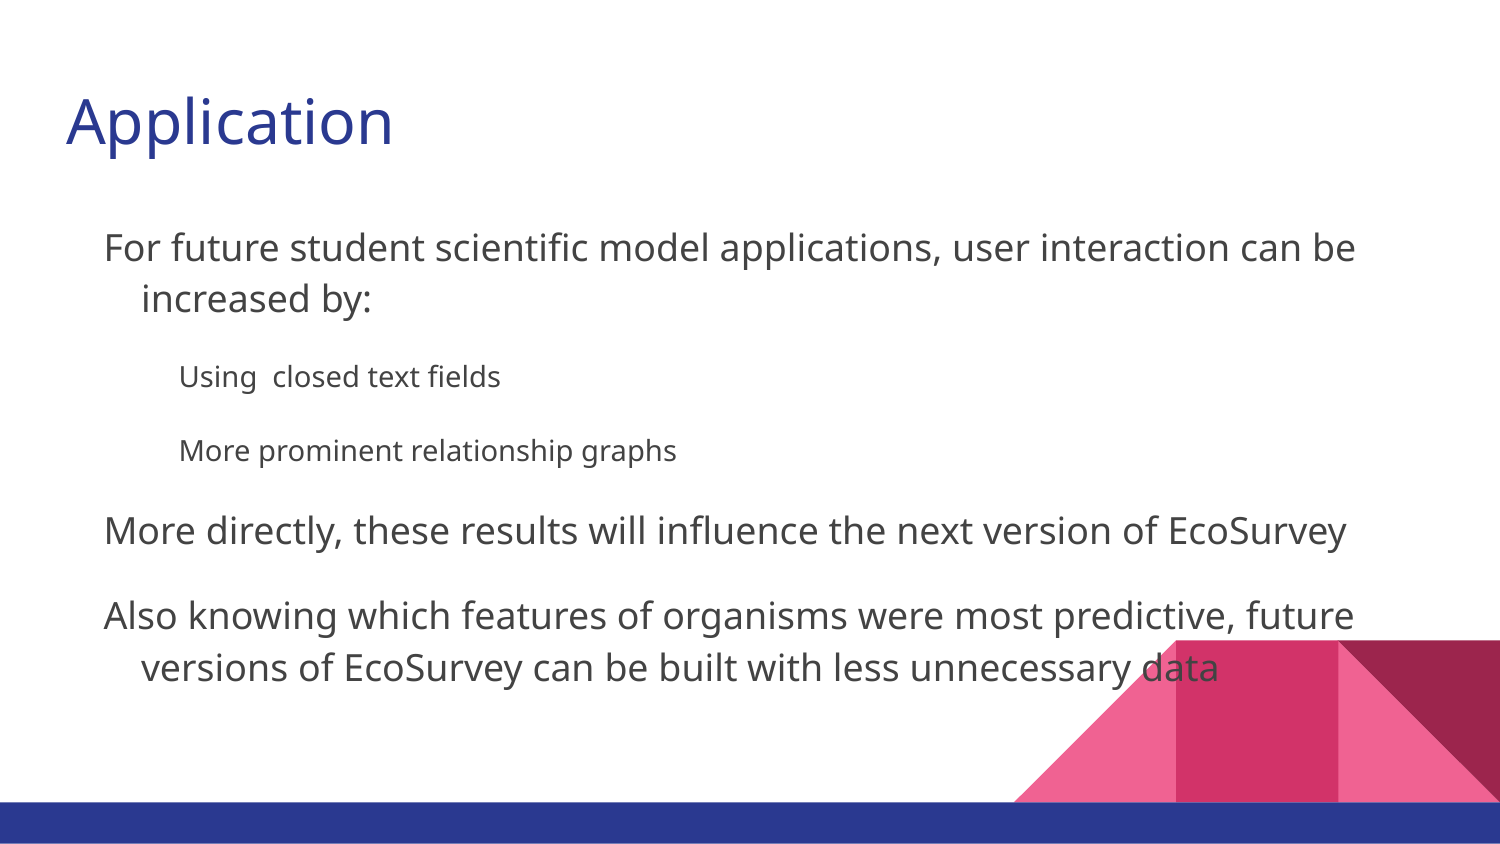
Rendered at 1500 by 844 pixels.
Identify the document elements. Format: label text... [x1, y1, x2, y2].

title Application [51, 67, 1449, 167]
list For future student scientific model applications, user interaction can be increased by: Using closed text fields More prominent relationship graphs More directly, these results will influence the next version of EcoSurvey Also knowing which features of organisms were most predictive, future versions of EcoSurvey can be built with less unnecessary data [51, 201, 1449, 750]
